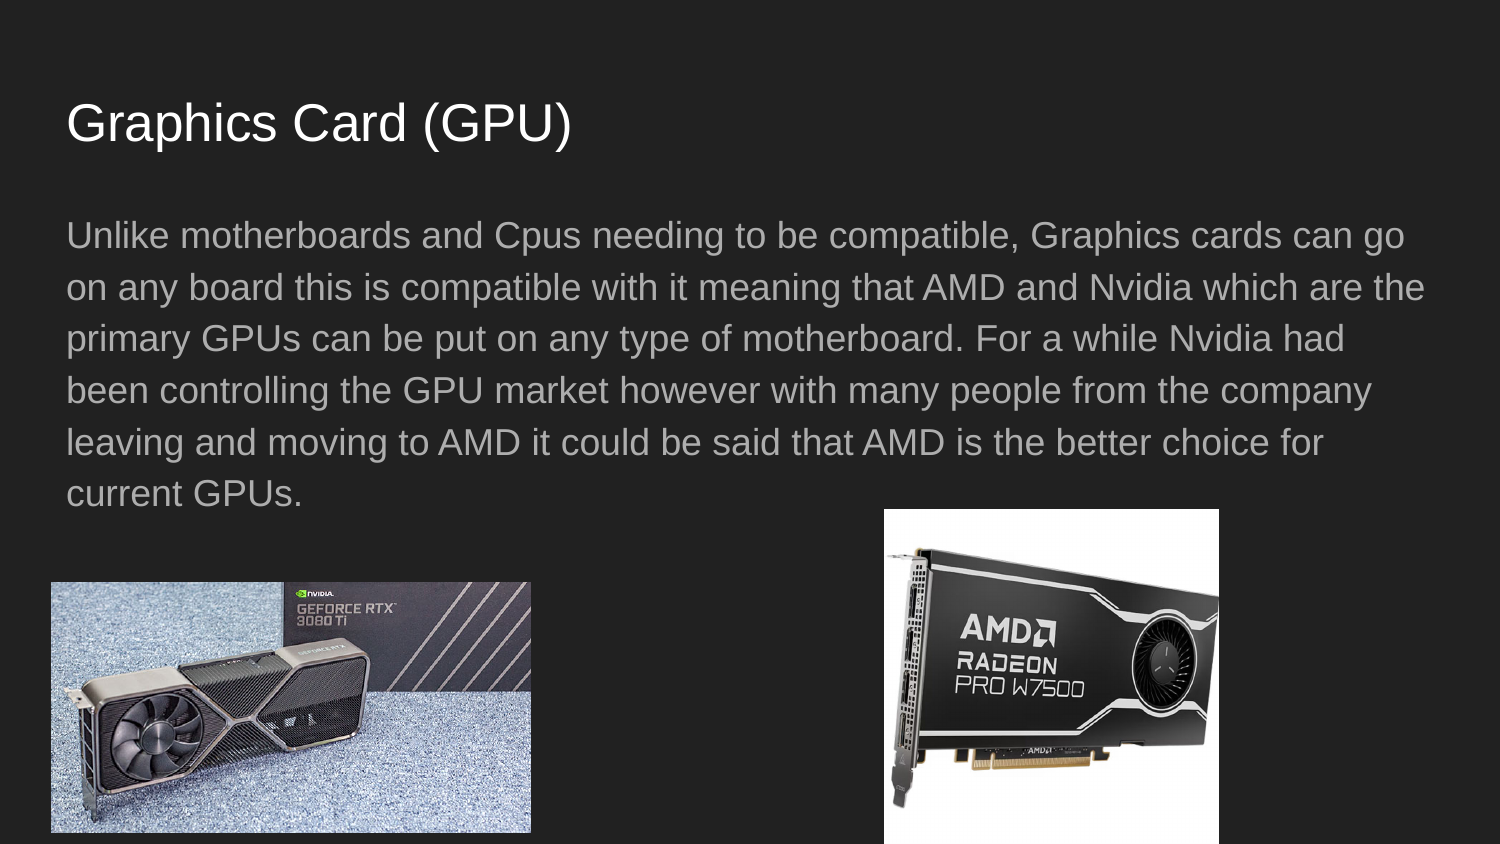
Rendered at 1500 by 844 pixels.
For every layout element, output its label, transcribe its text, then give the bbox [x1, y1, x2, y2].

picture [884, 509, 1219, 844]
picture [50, 582, 531, 834]
list Unlike motherboards and Cpus needing to be compatible, Graphics cards can go on any board this is compatible with it meaning that AMD and Nvidia which are the primary GPUs can be put on any type of motherboard. For a while Nvidia had been controlling the GPU market however with many people from the company leaving and moving to AMD it could be said that AMD is the better choice for current GPUs. [51, 189, 1449, 750]
title Graphics Card (GPU) [51, 72, 1449, 167]
